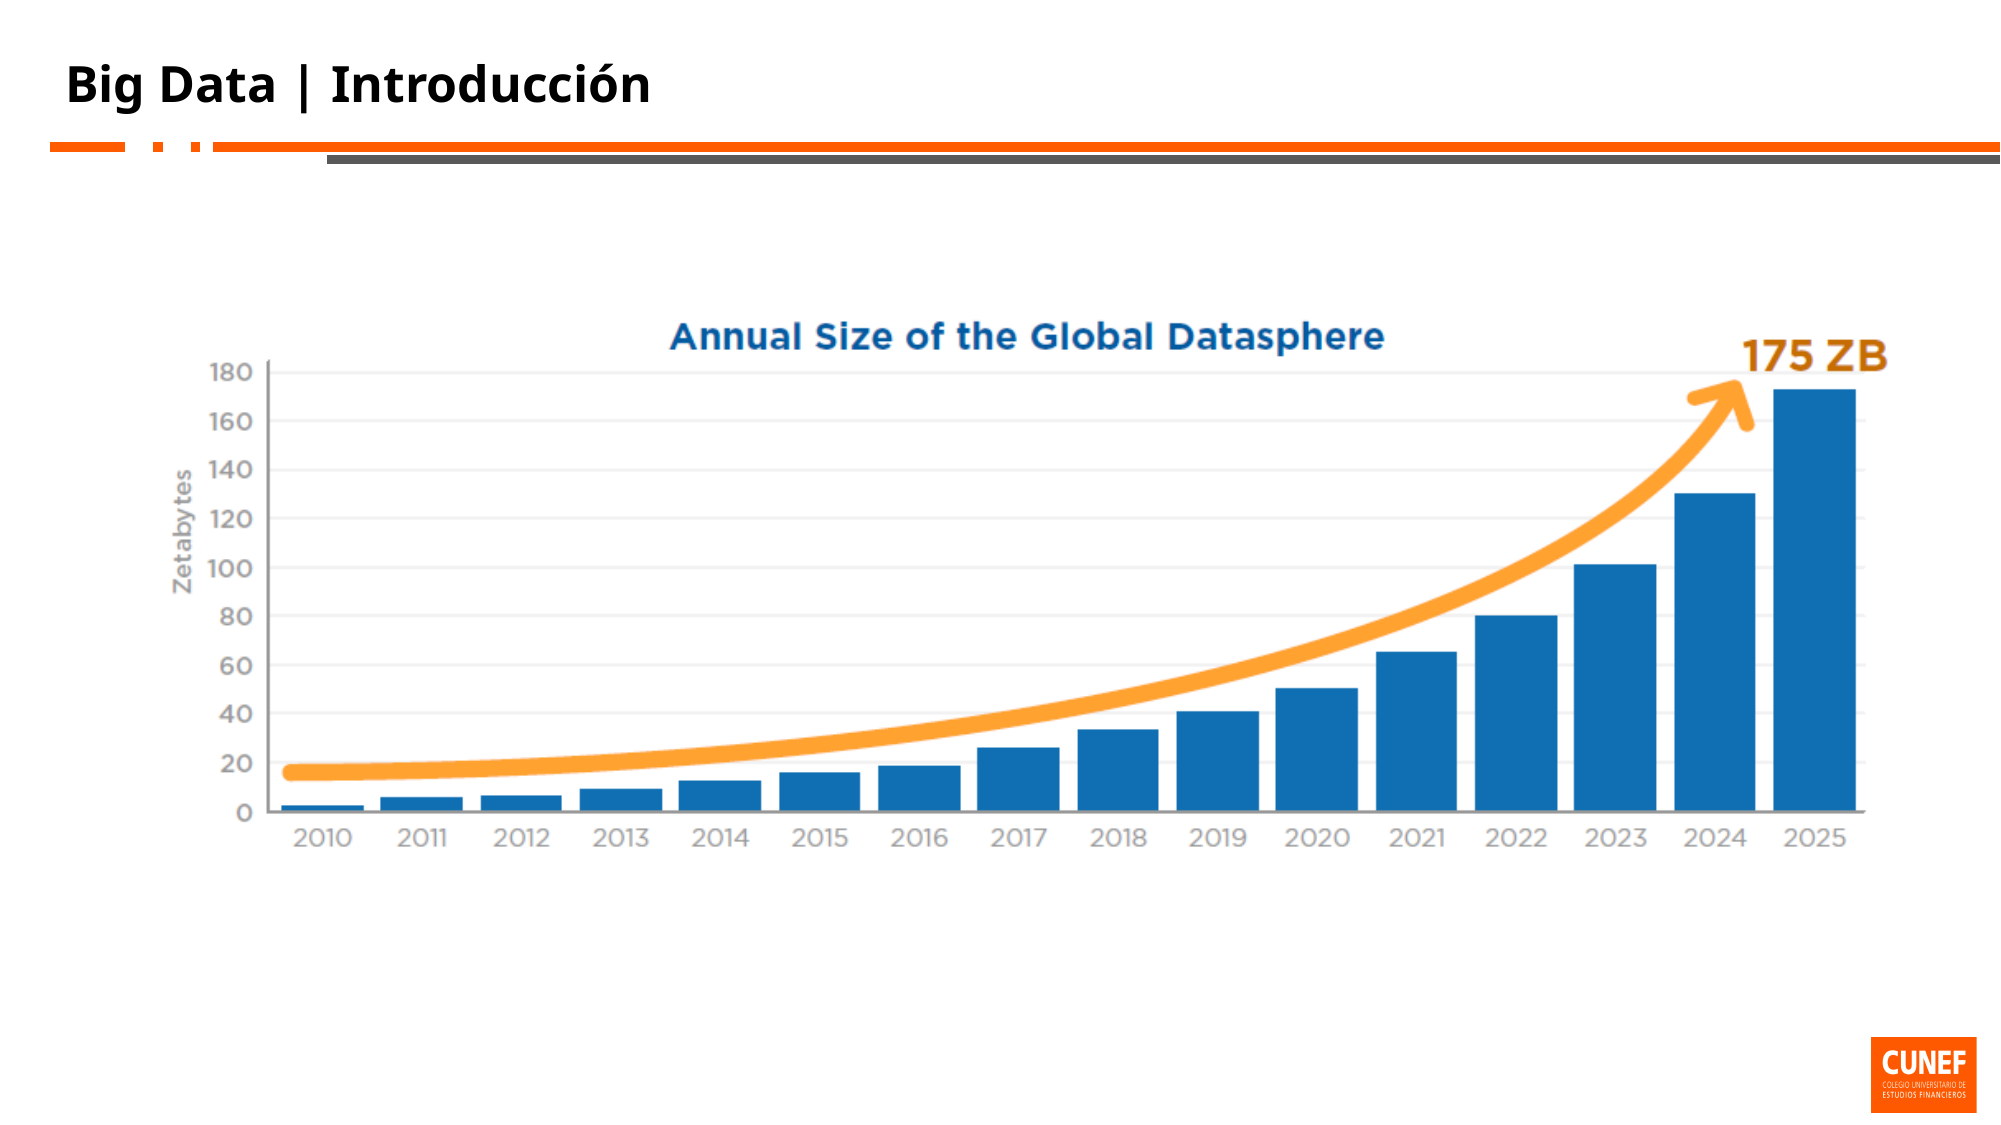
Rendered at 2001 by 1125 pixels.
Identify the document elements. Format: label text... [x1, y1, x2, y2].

picture [74, 294, 1932, 875]
title Big Data | Introducción [49, 48, 1798, 124]
picture [1871, 1037, 1977, 1113]
